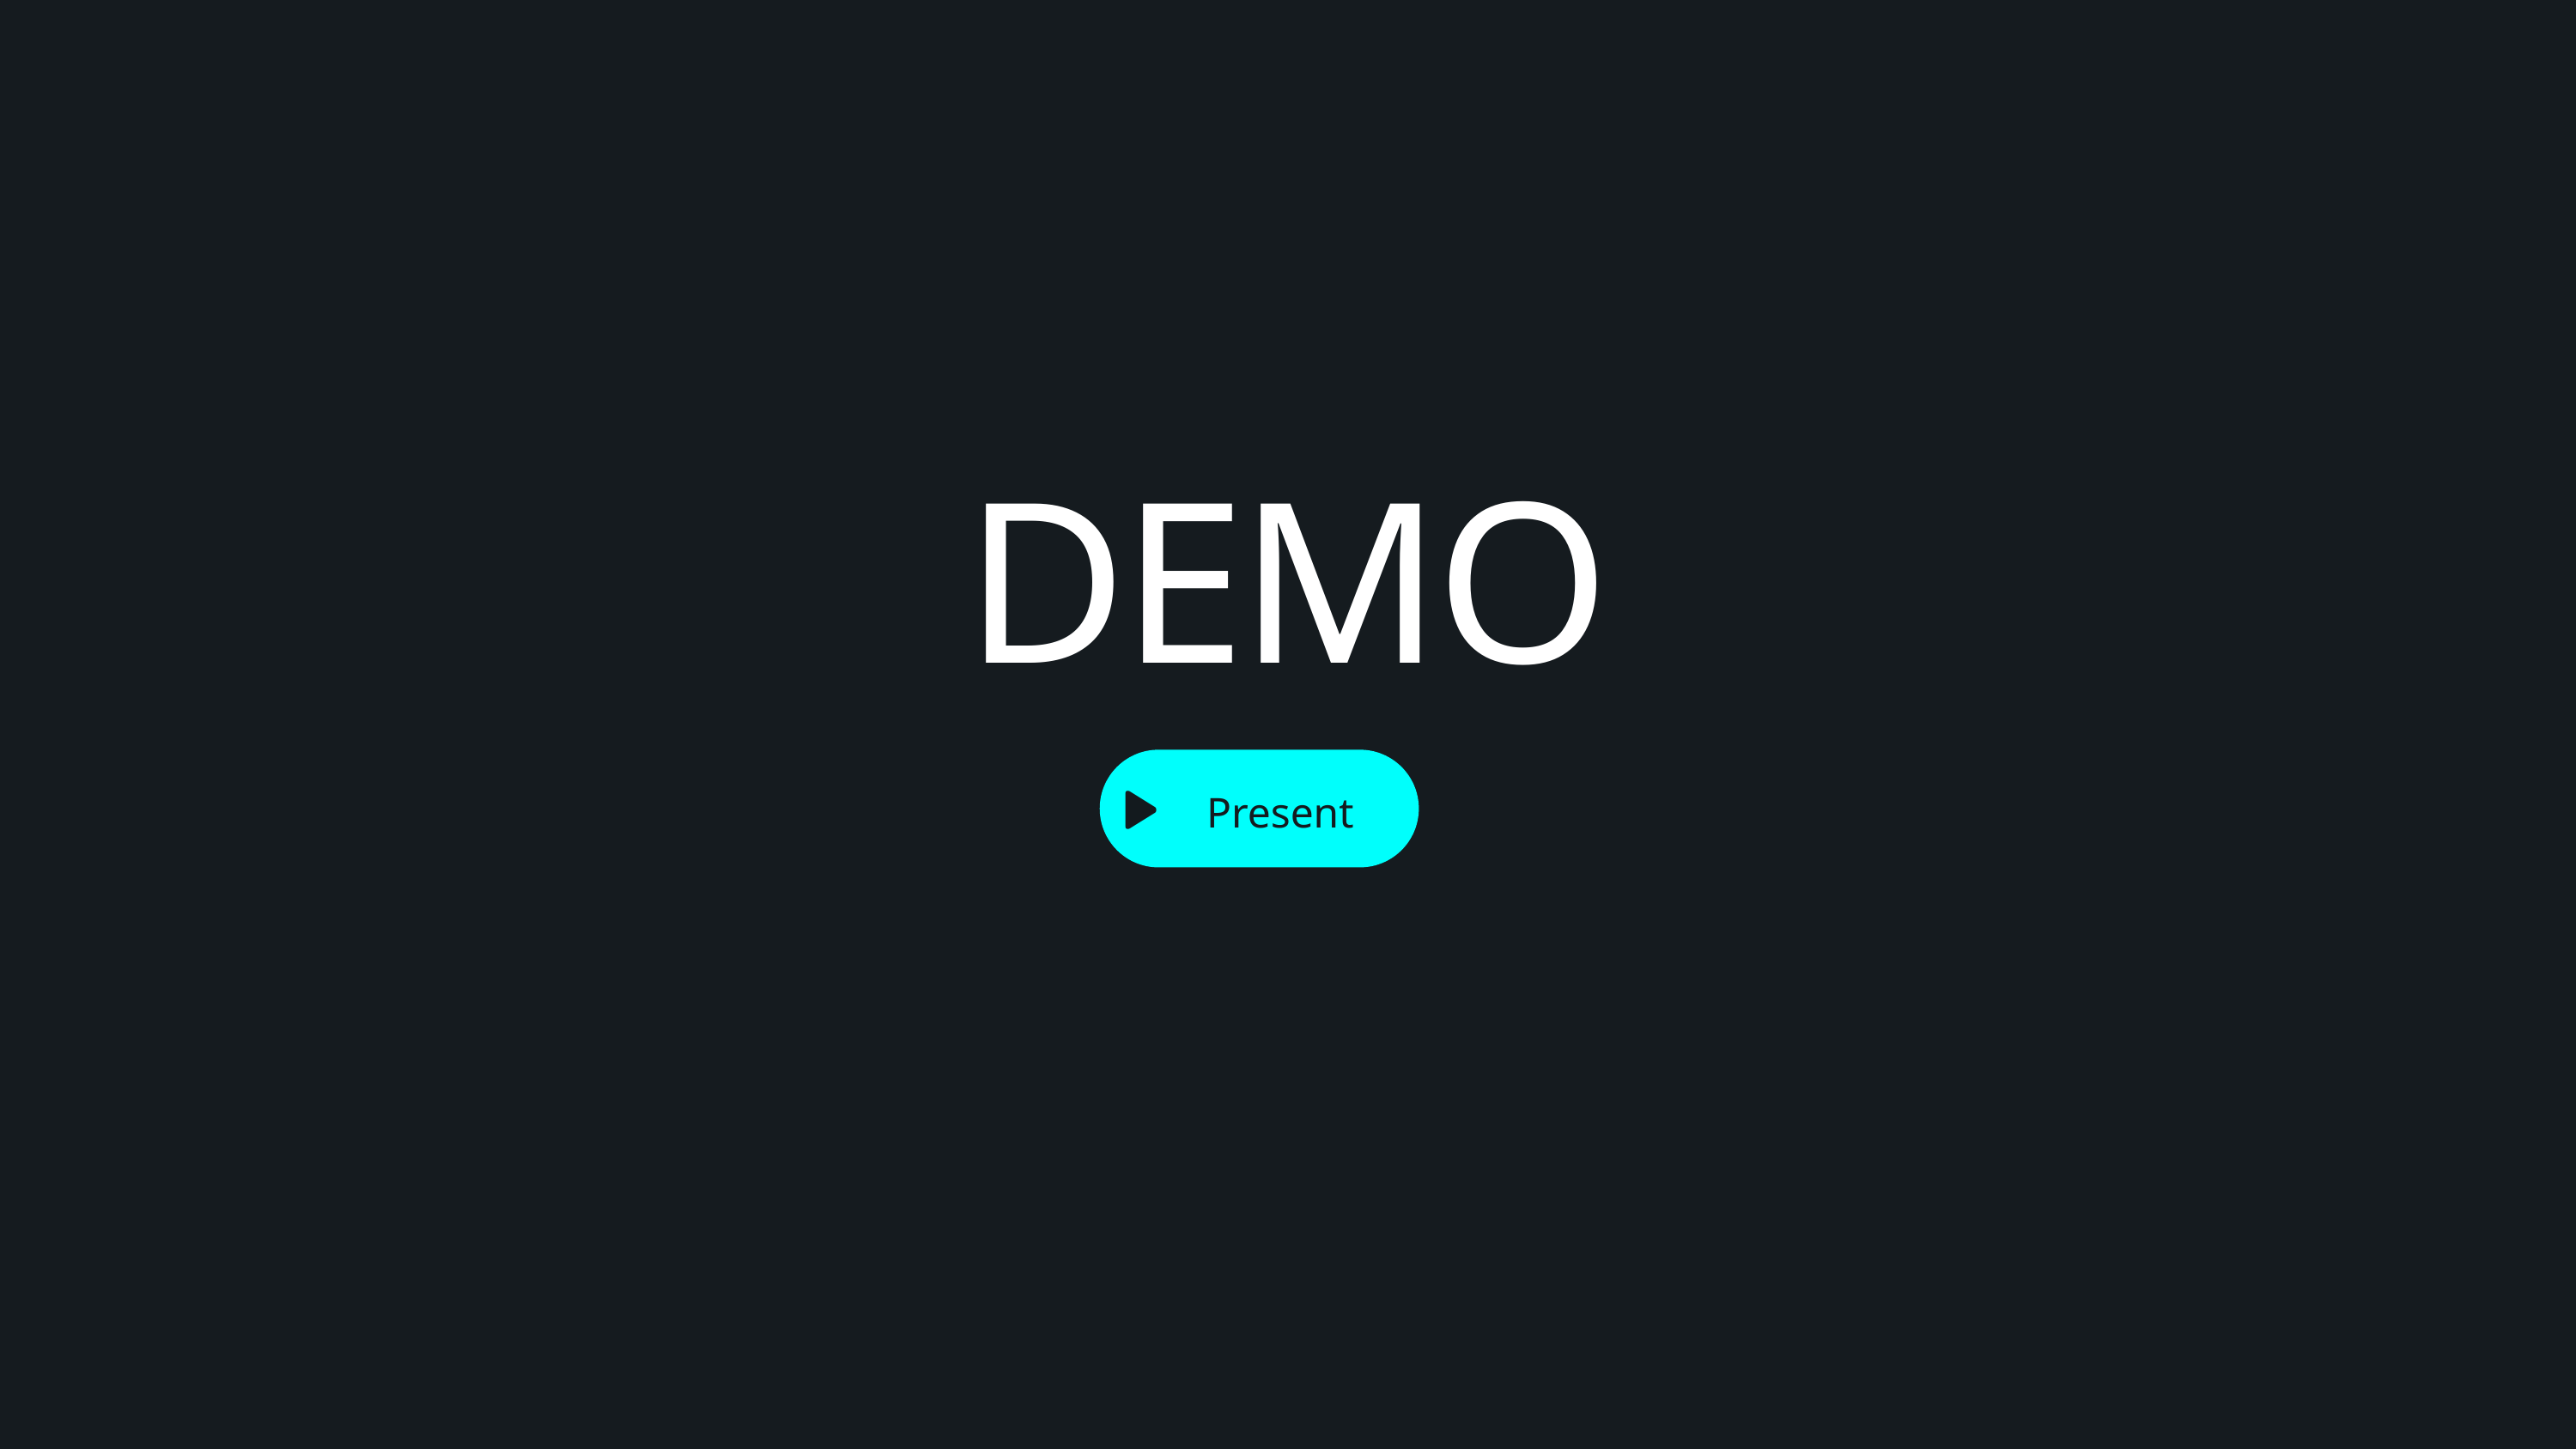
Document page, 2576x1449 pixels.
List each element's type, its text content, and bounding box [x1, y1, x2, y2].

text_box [1099, 749, 1419, 868]
text_box DEMO [964, 498, 1612, 708]
